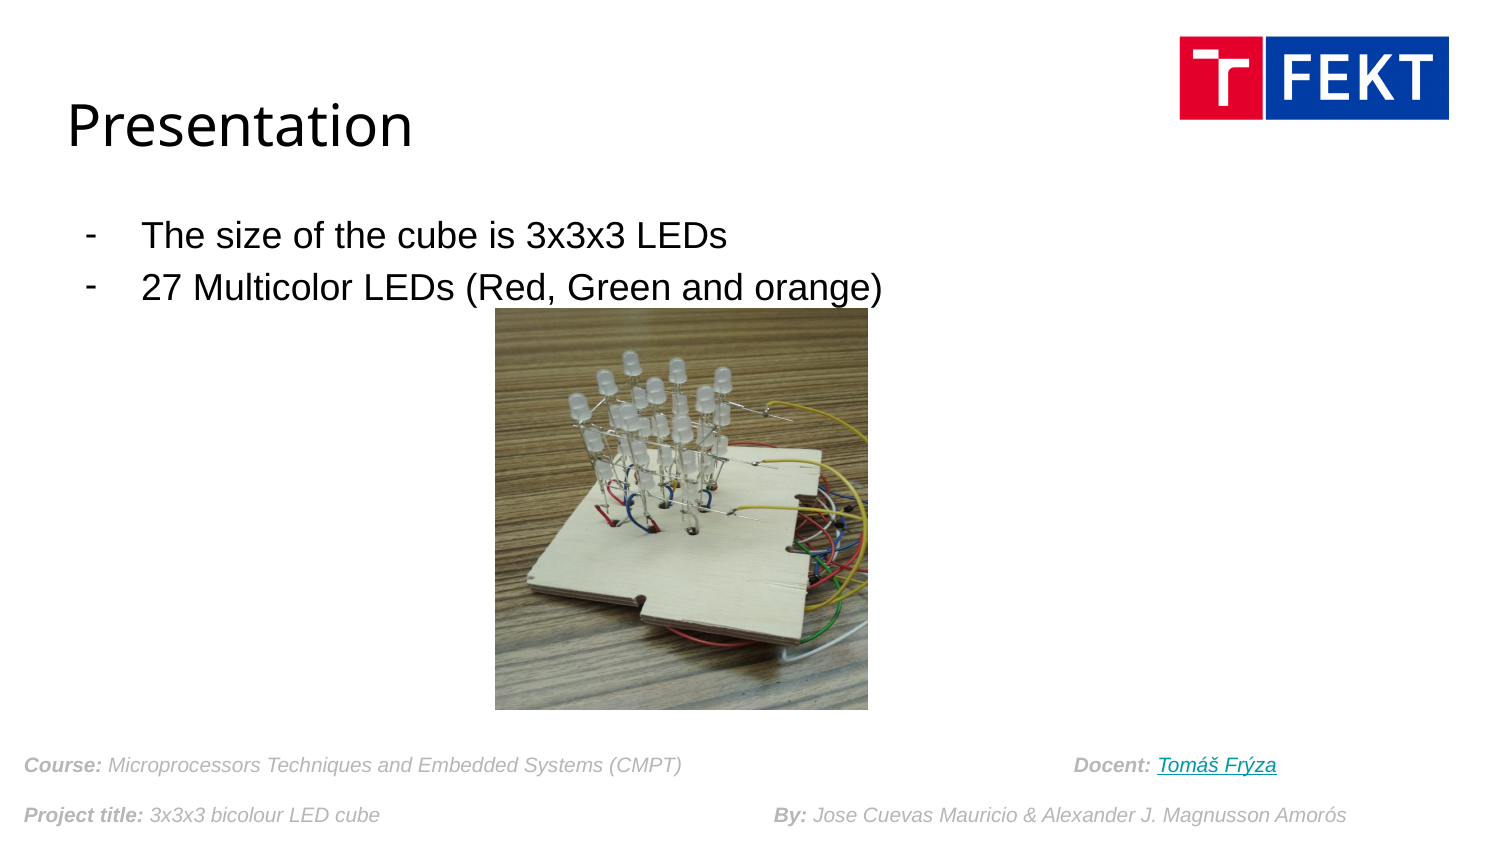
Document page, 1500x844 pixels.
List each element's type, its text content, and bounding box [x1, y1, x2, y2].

list The size of the cube is 3x3x3 LEDs 27 Multicolor LEDs (Red, Green and orange) [51, 189, 1449, 736]
title Presentation [51, 72, 1449, 167]
picture [495, 308, 868, 710]
text_box Course: Microprocessors Techniques and Embedded Systems (CMPT) Docent: Tomáš Frýza Project title: 3x3x3 bicolour LED cube By: Jose Cuevas Mauricio & Alexander J. Magnusson Amorós [9, 736, 1500, 831]
picture [1179, 30, 1450, 125]
